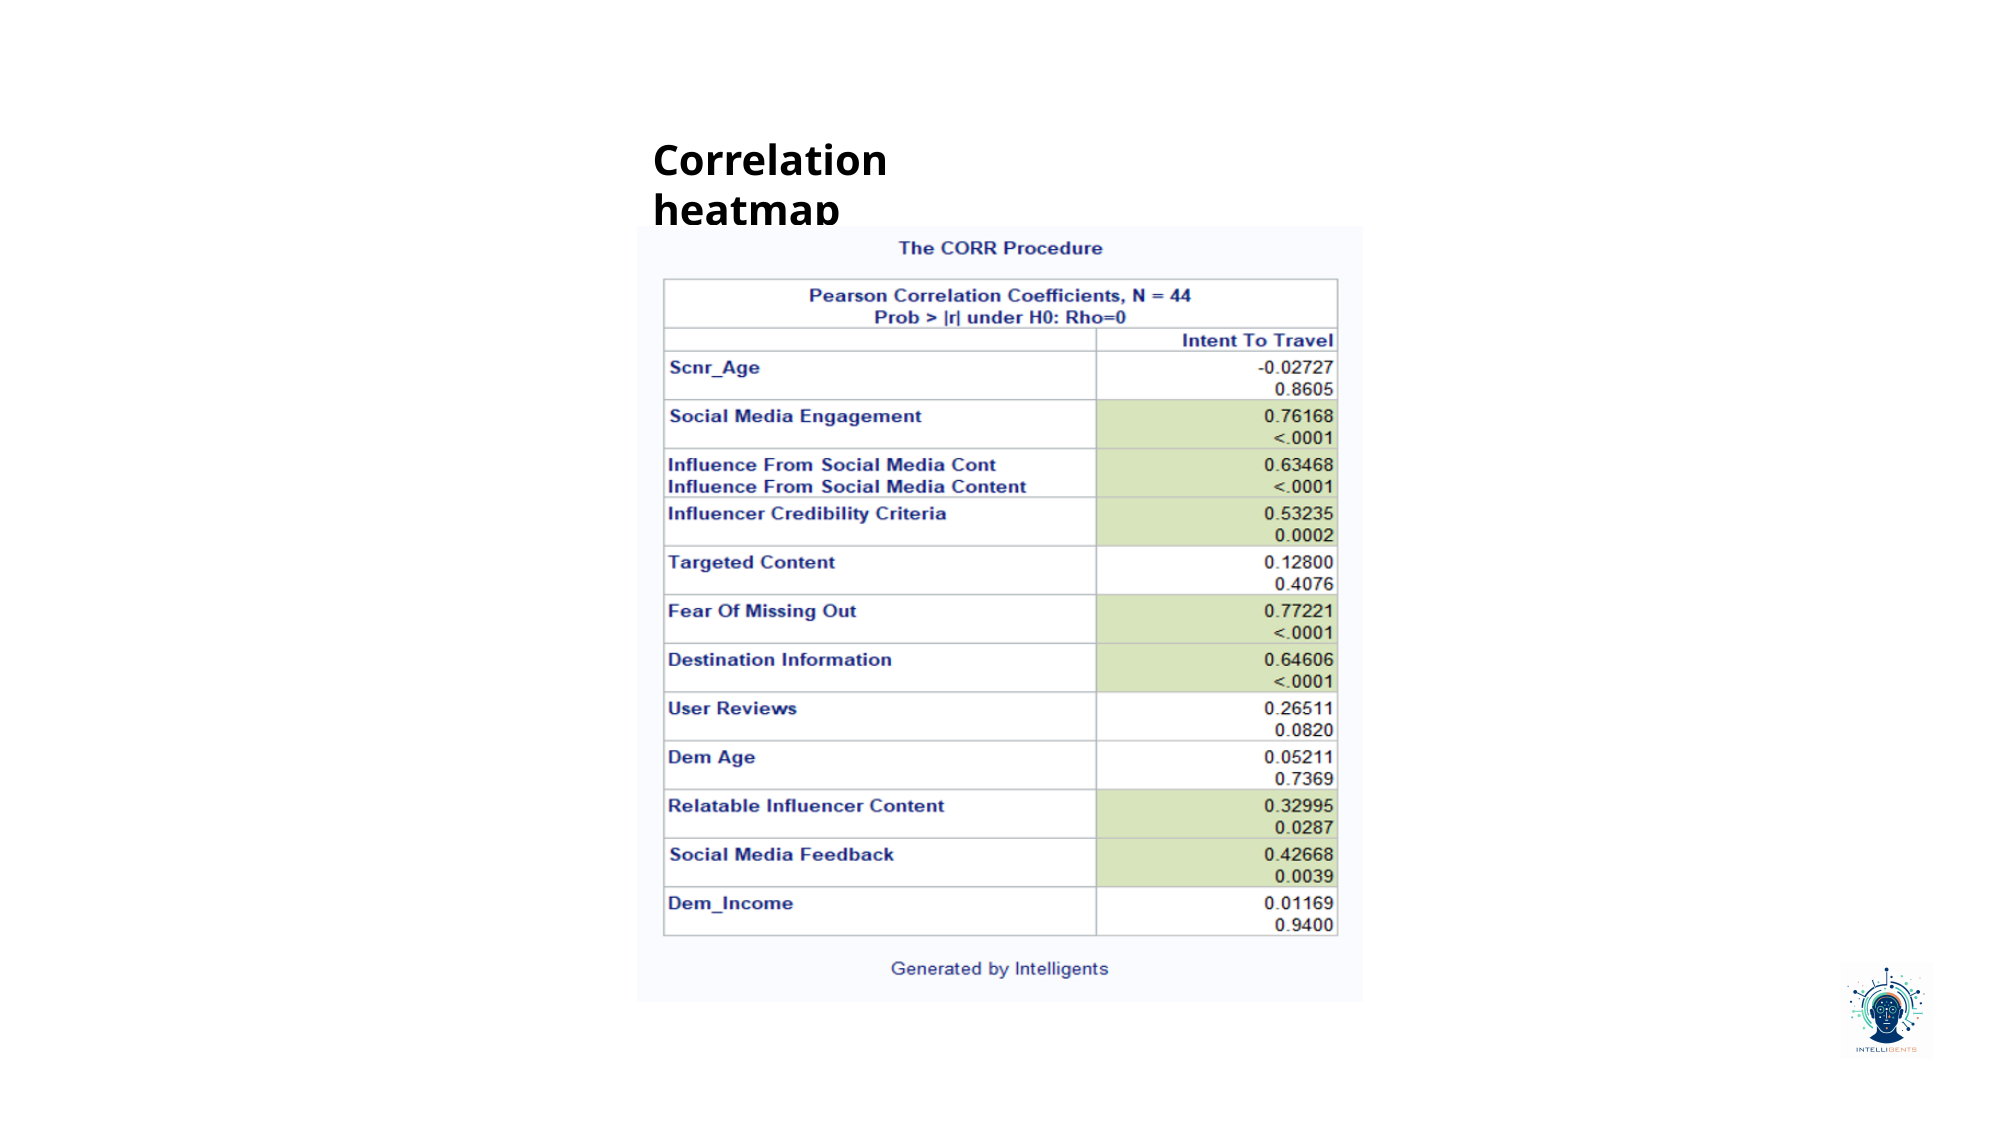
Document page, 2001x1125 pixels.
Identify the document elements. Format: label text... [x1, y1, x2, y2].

picture [637, 225, 1363, 1003]
text_box Correlation heatmap [637, 126, 1078, 225]
picture [1840, 962, 1934, 1060]
